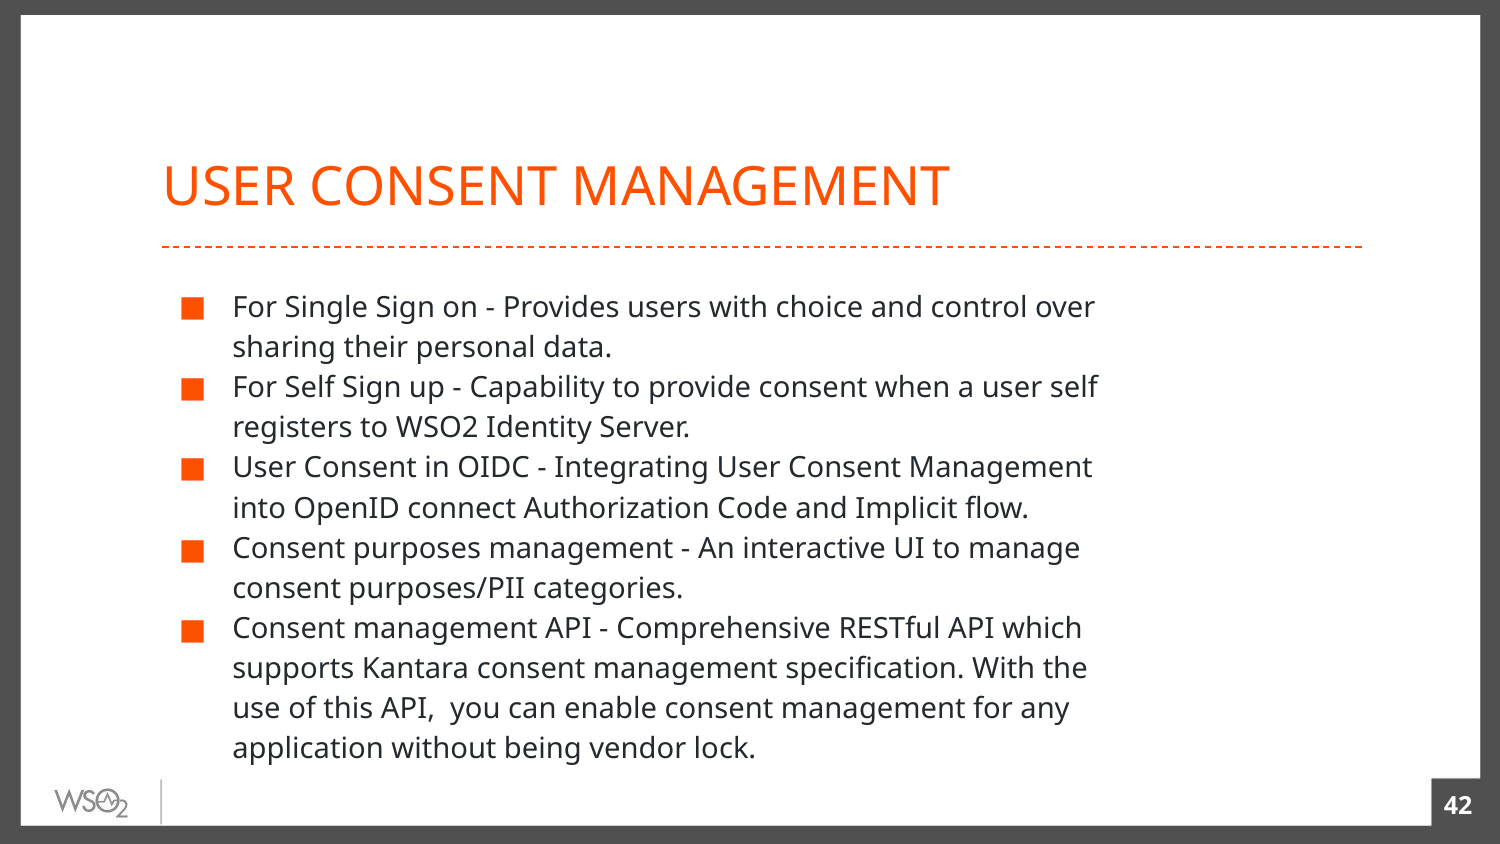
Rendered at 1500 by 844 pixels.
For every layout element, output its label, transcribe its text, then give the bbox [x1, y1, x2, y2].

slide_number ‹#› [1137, 784, 1488, 830]
list For Single Sign on - Provides users with choice and control over sharing their personal data. For Self Sign up - Capability to provide consent when a user self registers to WSO2 Identity Server. User Consent in OIDC - Integrating User Consent Management into OpenID connect Authorization Code and Implicit flow. Consent purposes management - An interactive UI to manage consent purposes/PII categories. Consent management API - Comprehensive RESTful API which supports Kantara consent management specification. With the use of this API, you can enable consent management for any application without being vendor lock. [160, 275, 1114, 739]
picture [0, 0, 1500, 844]
title USER CONSENT MANAGEMENT [147, 137, 1373, 207]
